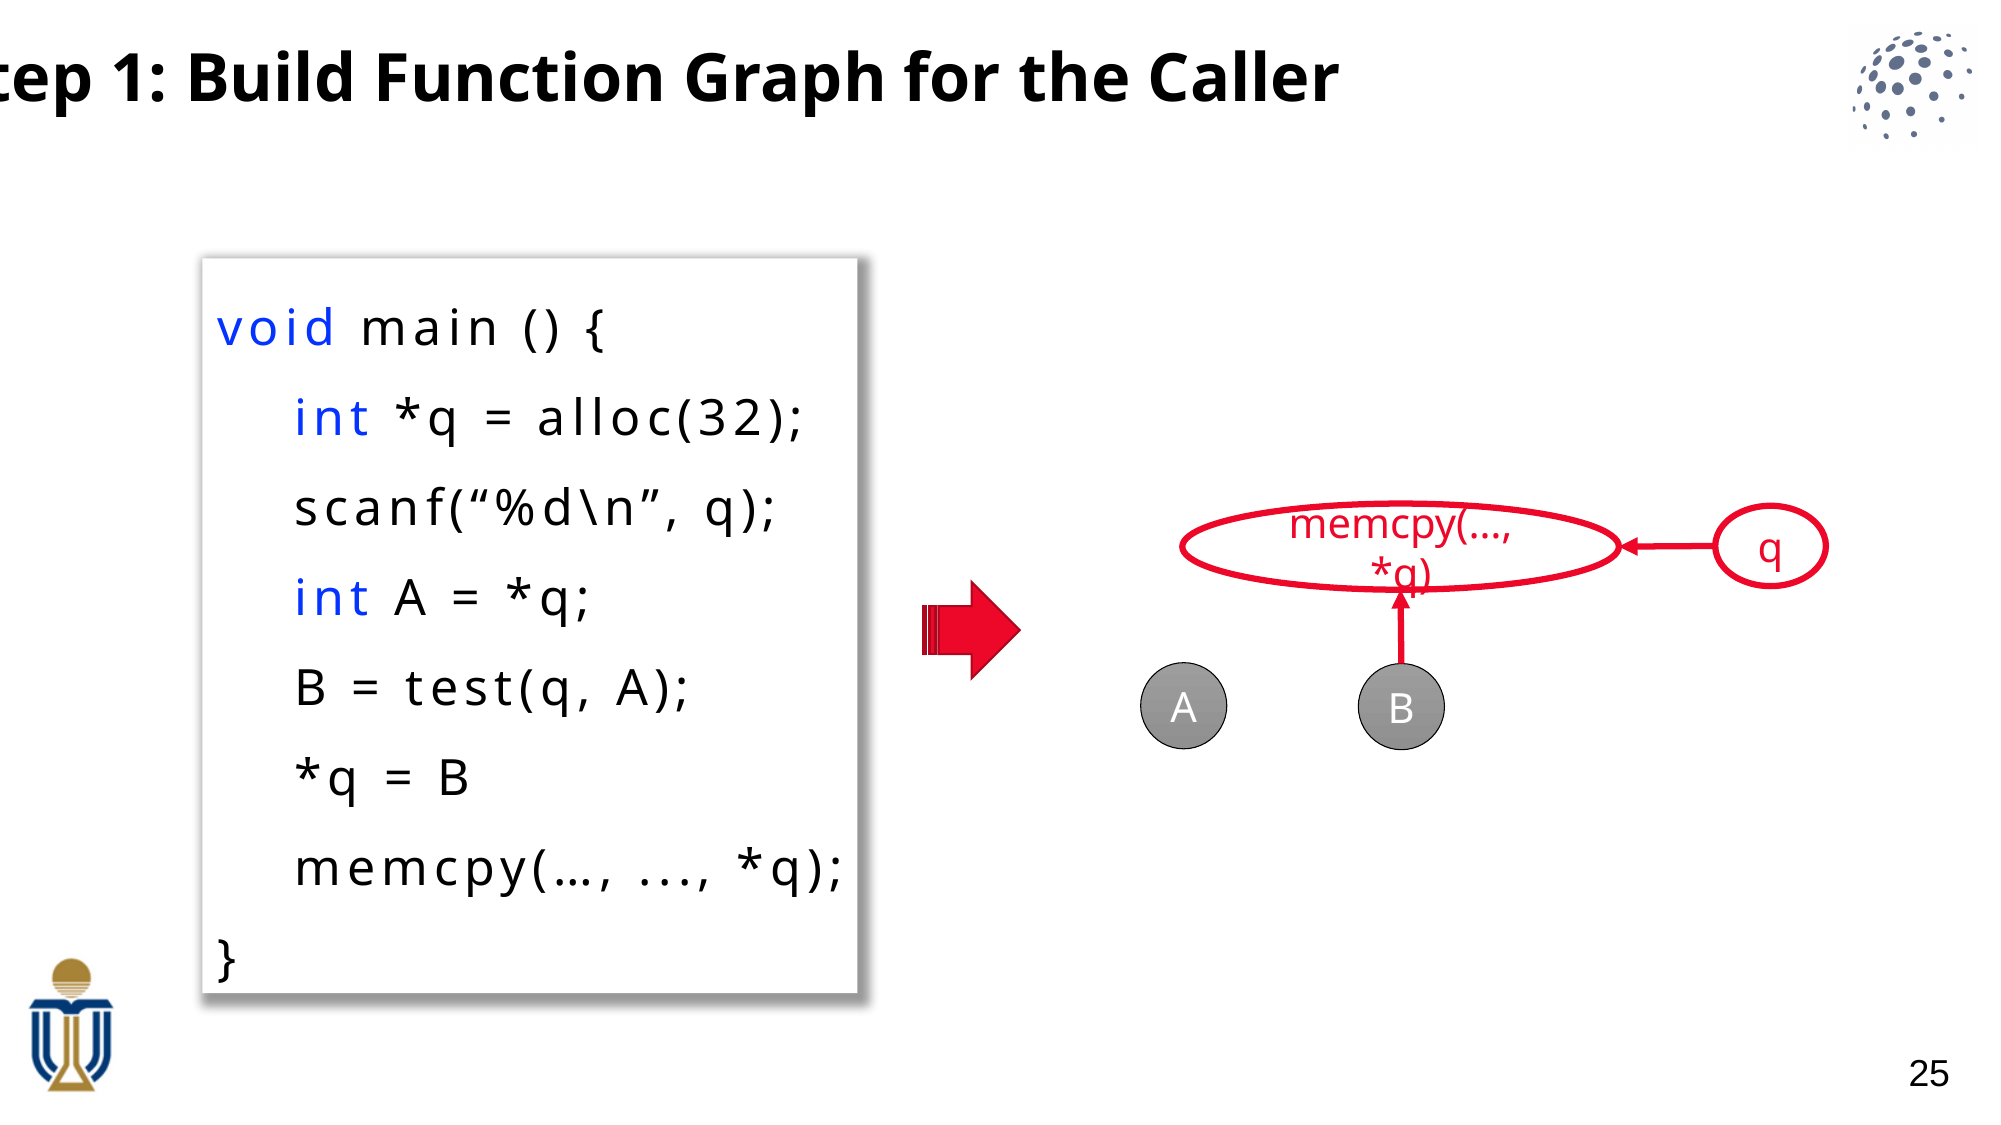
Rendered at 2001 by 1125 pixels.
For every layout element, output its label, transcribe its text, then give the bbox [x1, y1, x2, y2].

text_box Step 1: Build Function Graph for the Caller [0, 26, 1351, 124]
picture [16, 947, 122, 1111]
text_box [1140, 503, 1826, 750]
text_box void main () { int *q = alloc(32); scanf(“%d\n”, q); int A = *q; B = test(q, A); *q = B memcpy(…, ..., *q); } [202, 258, 858, 994]
text_box [928, 579, 1022, 681]
picture [1846, 22, 1981, 150]
text_box [922, 605, 927, 655]
